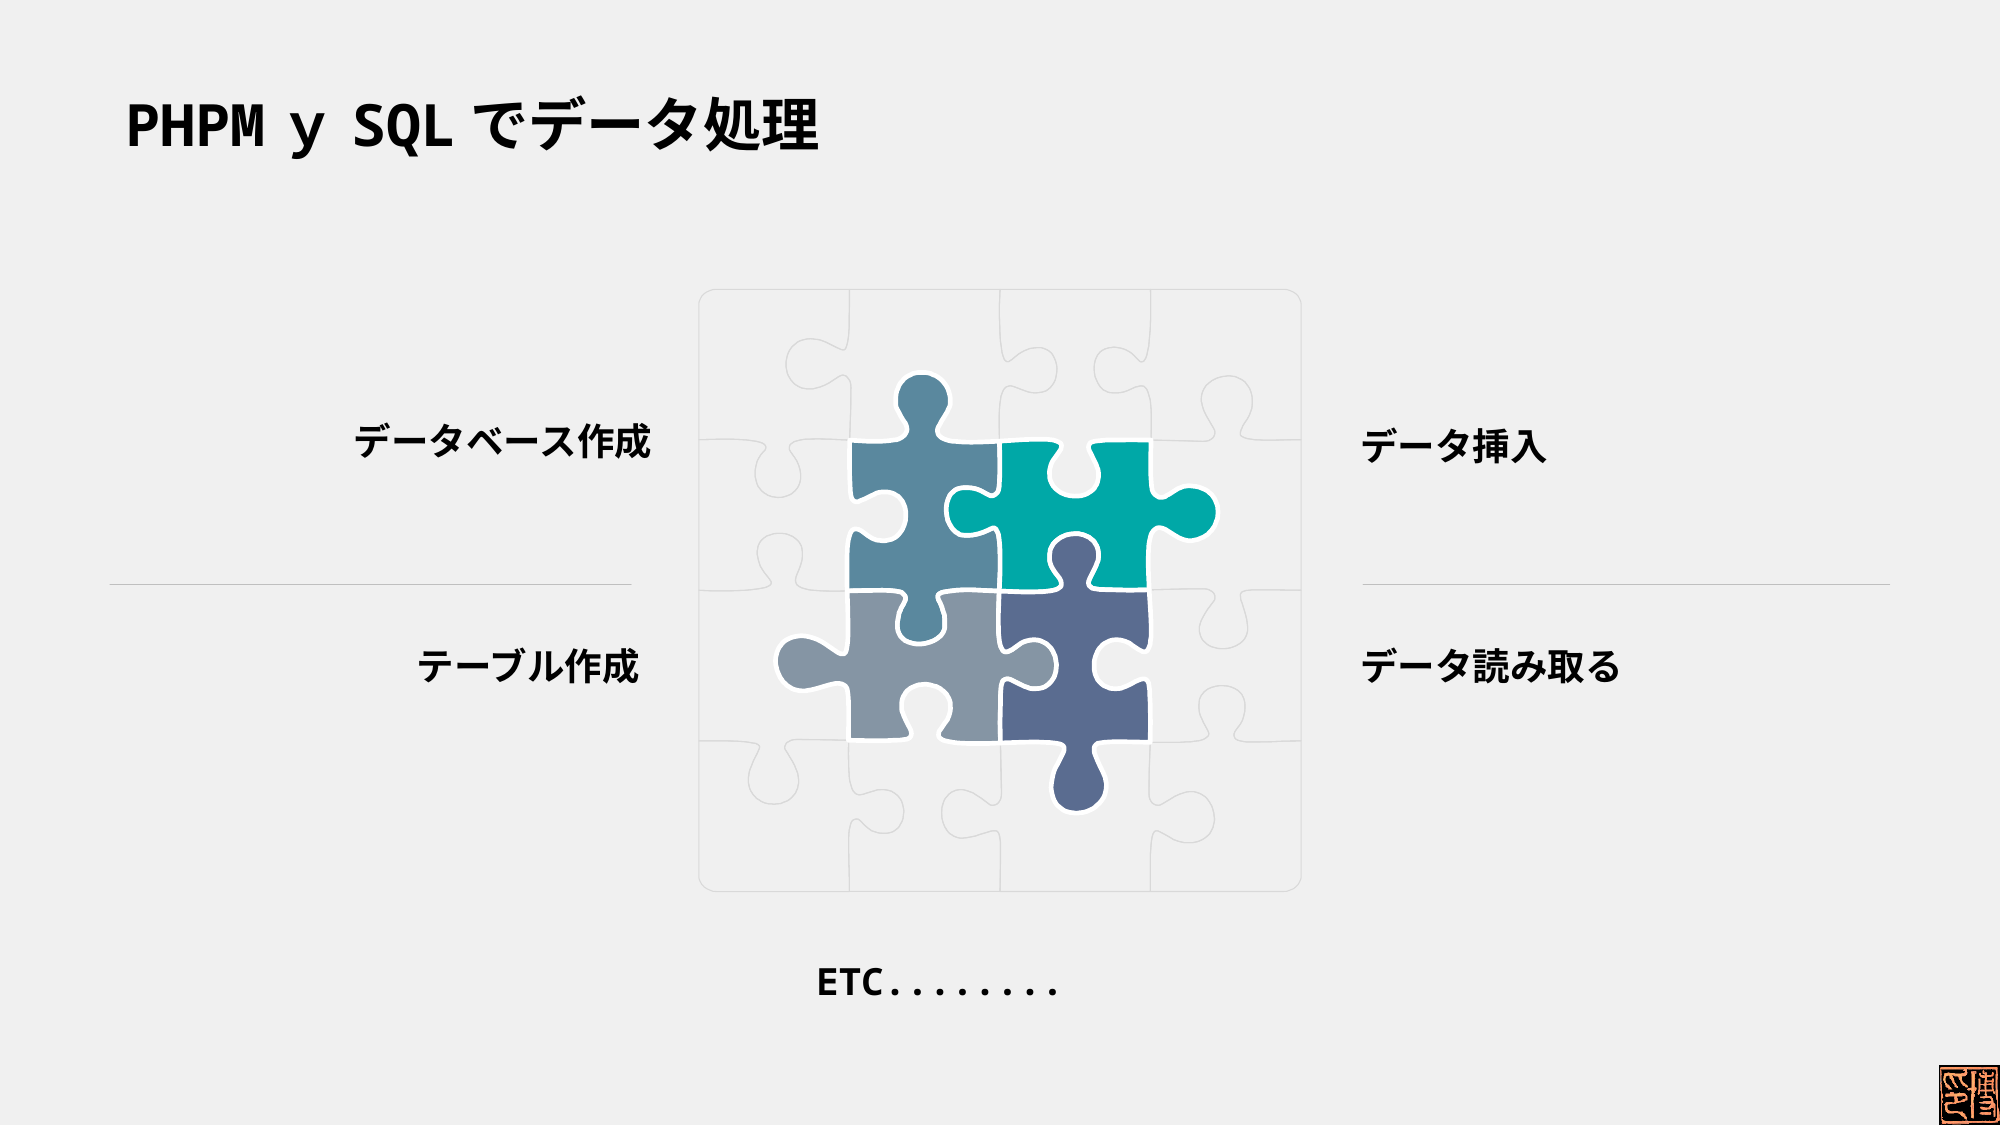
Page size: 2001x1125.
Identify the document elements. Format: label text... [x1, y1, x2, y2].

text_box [109, 289, 1890, 892]
title PHPMｙSQLでデータ処理 [109, 0, 1890, 167]
picture [1939, 1065, 2000, 1125]
text_box ETC........ [801, 946, 1346, 1011]
